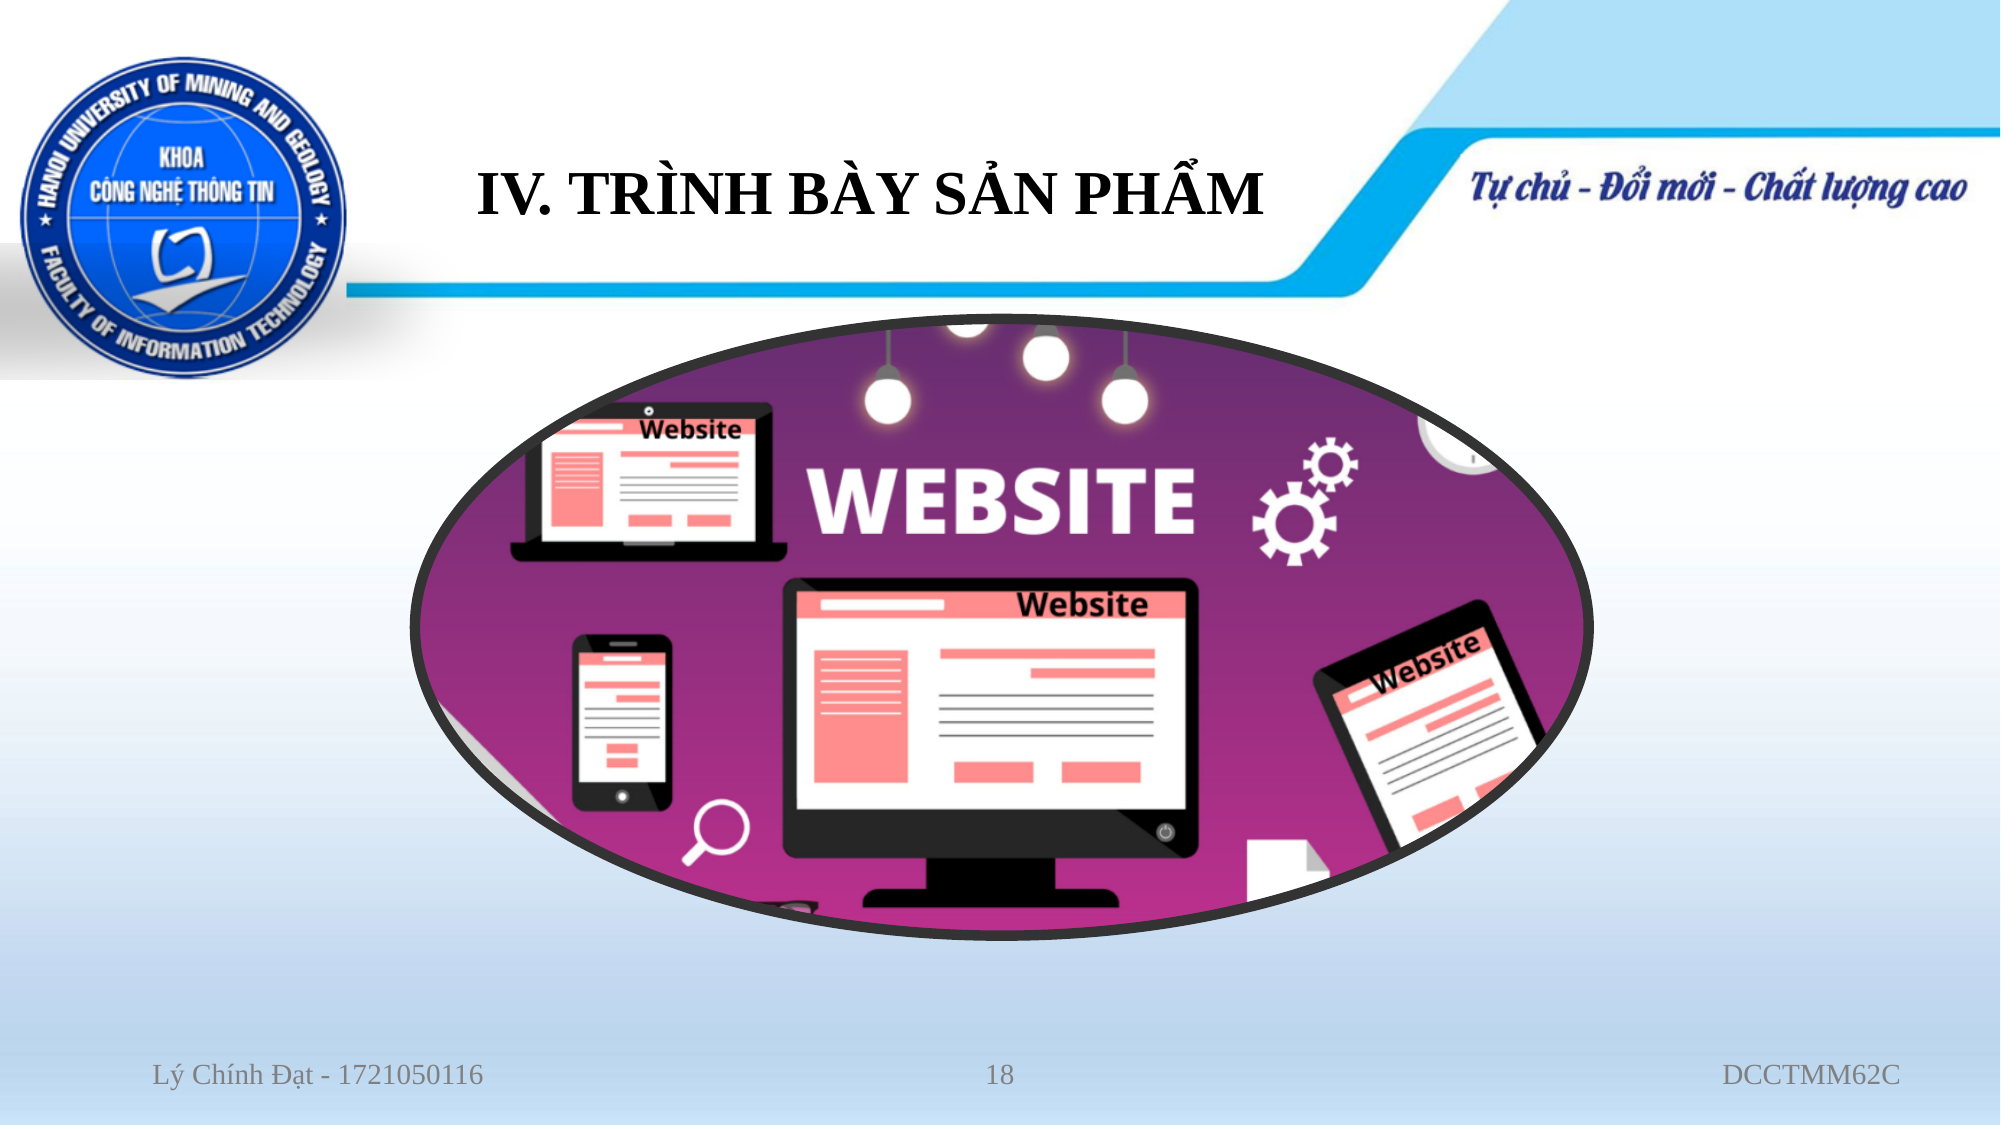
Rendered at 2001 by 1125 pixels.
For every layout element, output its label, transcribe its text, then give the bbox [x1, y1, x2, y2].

title IV. TRÌNH BÀY SẢN PHẨM [336, 80, 1407, 298]
text_box DCCTMM62C [1685, 1042, 1917, 1103]
slide_number Lý Chính Đạt - 1721050116 [137, 1042, 588, 1103]
picture [0, 0, 2001, 1125]
slide_number 18 [968, 1042, 1032, 1103]
